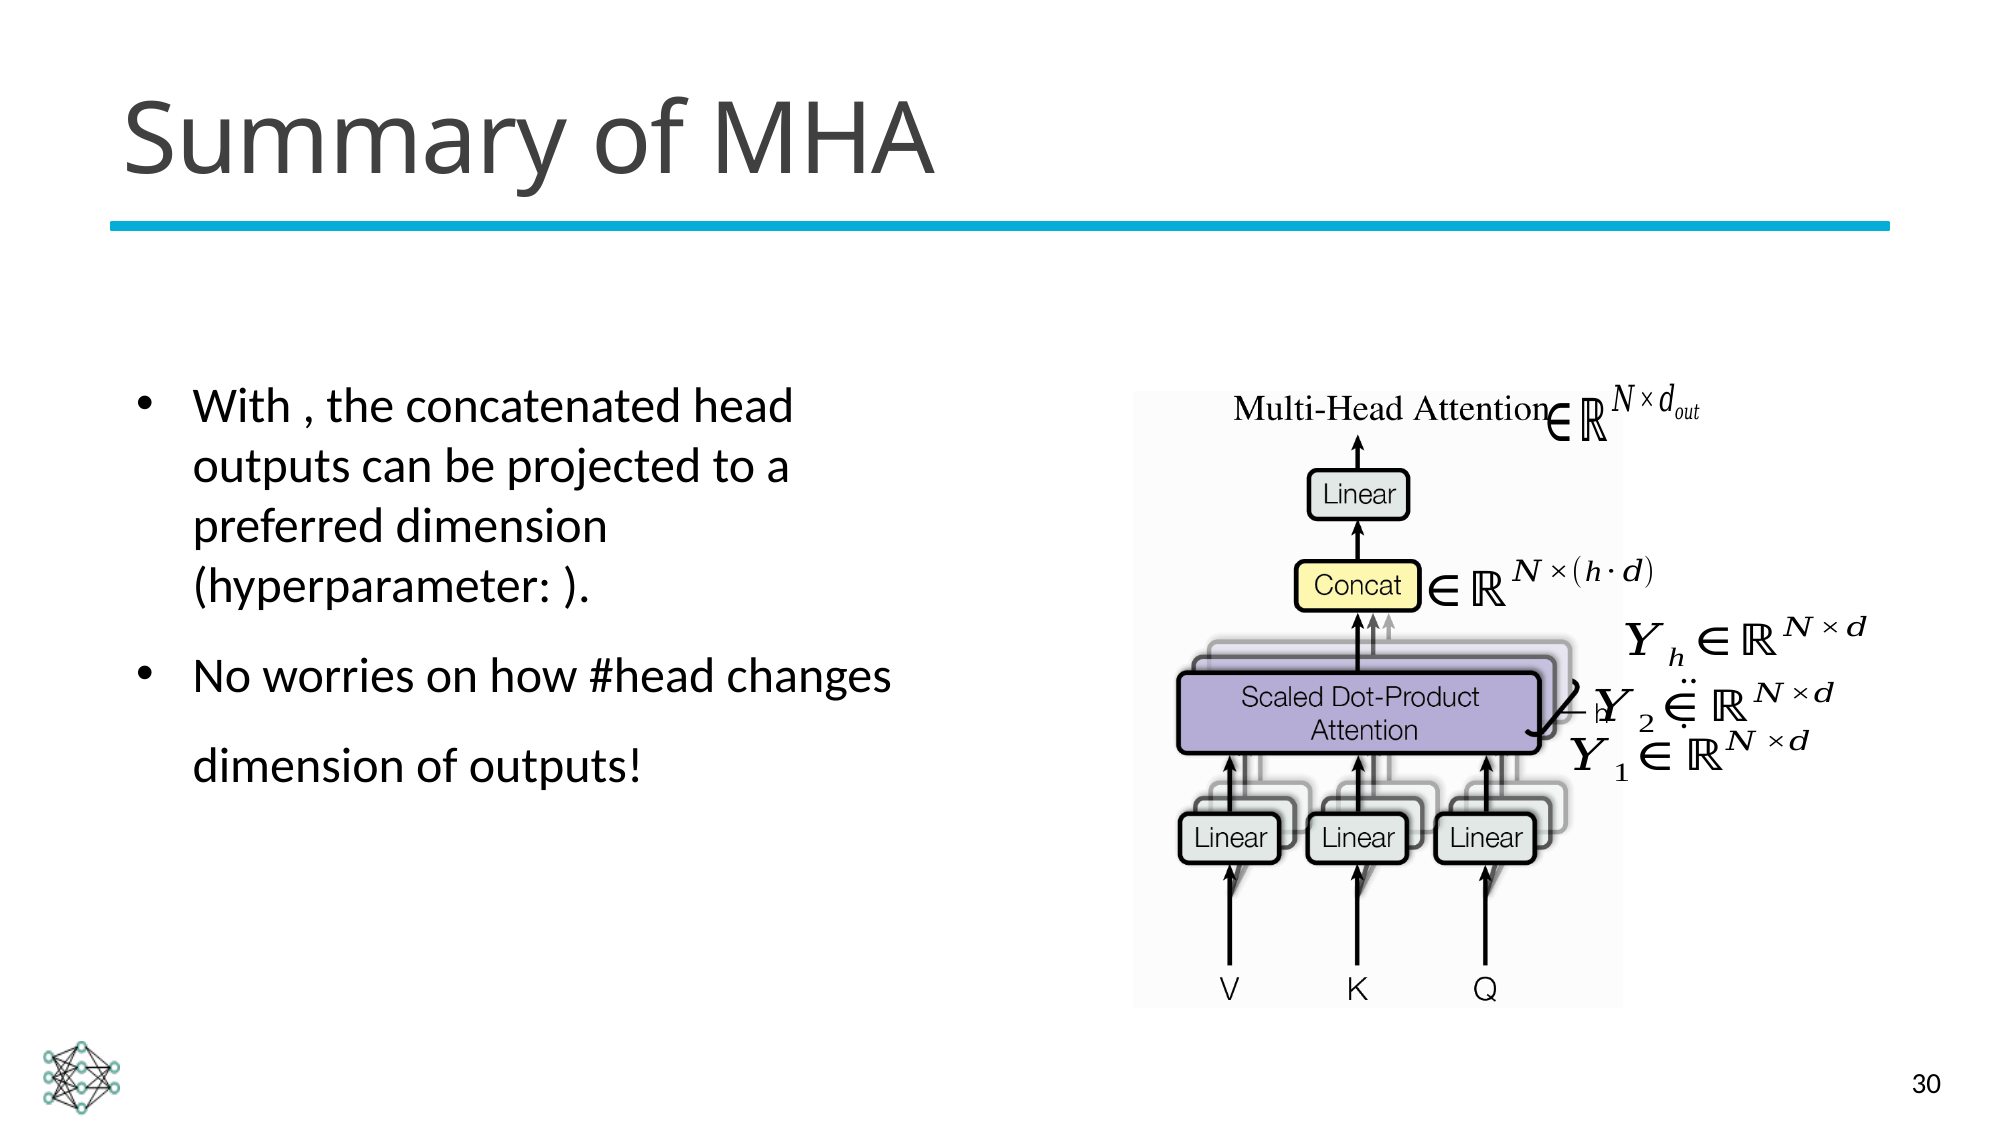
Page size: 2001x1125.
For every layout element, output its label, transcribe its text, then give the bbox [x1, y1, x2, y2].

text_box [199, 562, 1106, 873]
slide_number 30 [1740, 1052, 1957, 1113]
picture [1132, 391, 1624, 1008]
title Summary of MHA [107, 58, 1899, 228]
text_box ... [1664, 638, 1715, 743]
picture [43, 1041, 120, 1116]
